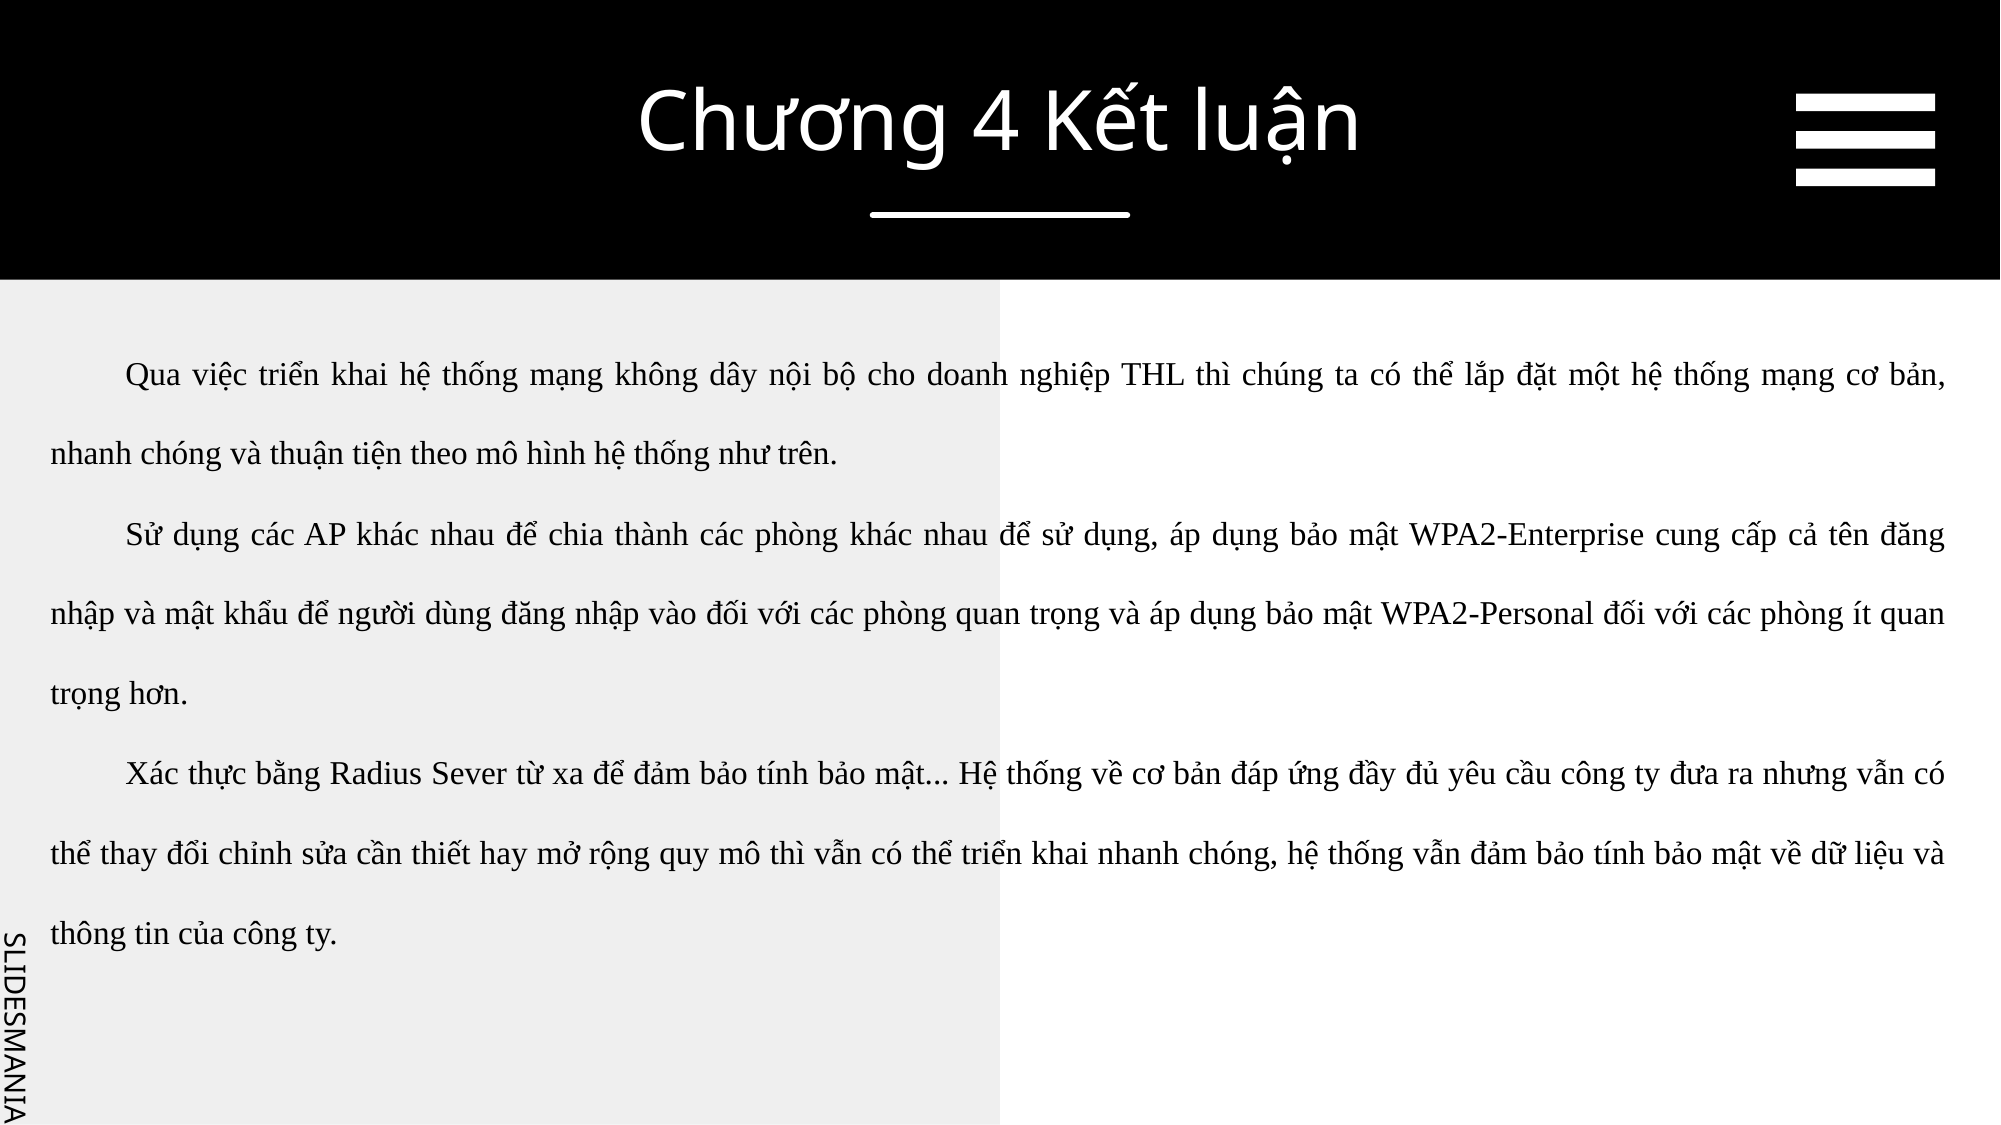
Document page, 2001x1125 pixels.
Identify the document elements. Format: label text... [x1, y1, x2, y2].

title Chương 4 Kết luận [68, 47, 1932, 173]
text_box Qua việc triển khai hệ thống mạng không dây nội bộ cho doanh nghiệp THL thì chúng ta có thể lắp đặt một hệ thống mạng cơ bản, nhanh chóng và thuận tiện theo mô hình hệ thống như trên. Sử dụng các AP khác nhau để chia thành các phòng khác nhau để sử dụng, áp dụng bảo mật WPA2-Enterprise cung cấp cả tên đăng nhập và mật khẩu để người dùng đăng nhập vào đối với các phòng quan trọng và áp dụng bảo mật WPA2-Personal đối với các phòng ít quan trọng hơn. Xác thực bằng Radius Sever từ xa để đảm bảo tính bảo mật... Hệ thống về cơ bản đáp ứng đầy đủ yêu cầu công ty đưa ra nhưng vẫn có thể thay đổi chỉnh sửa cần thiết hay mở rộng quy mô thì vẫn có thể triển khai nhanh chóng, hệ thống vẫn đảm bảo tính bảo mật về dữ liệu và thông tin của công ty. [35, 304, 1964, 959]
